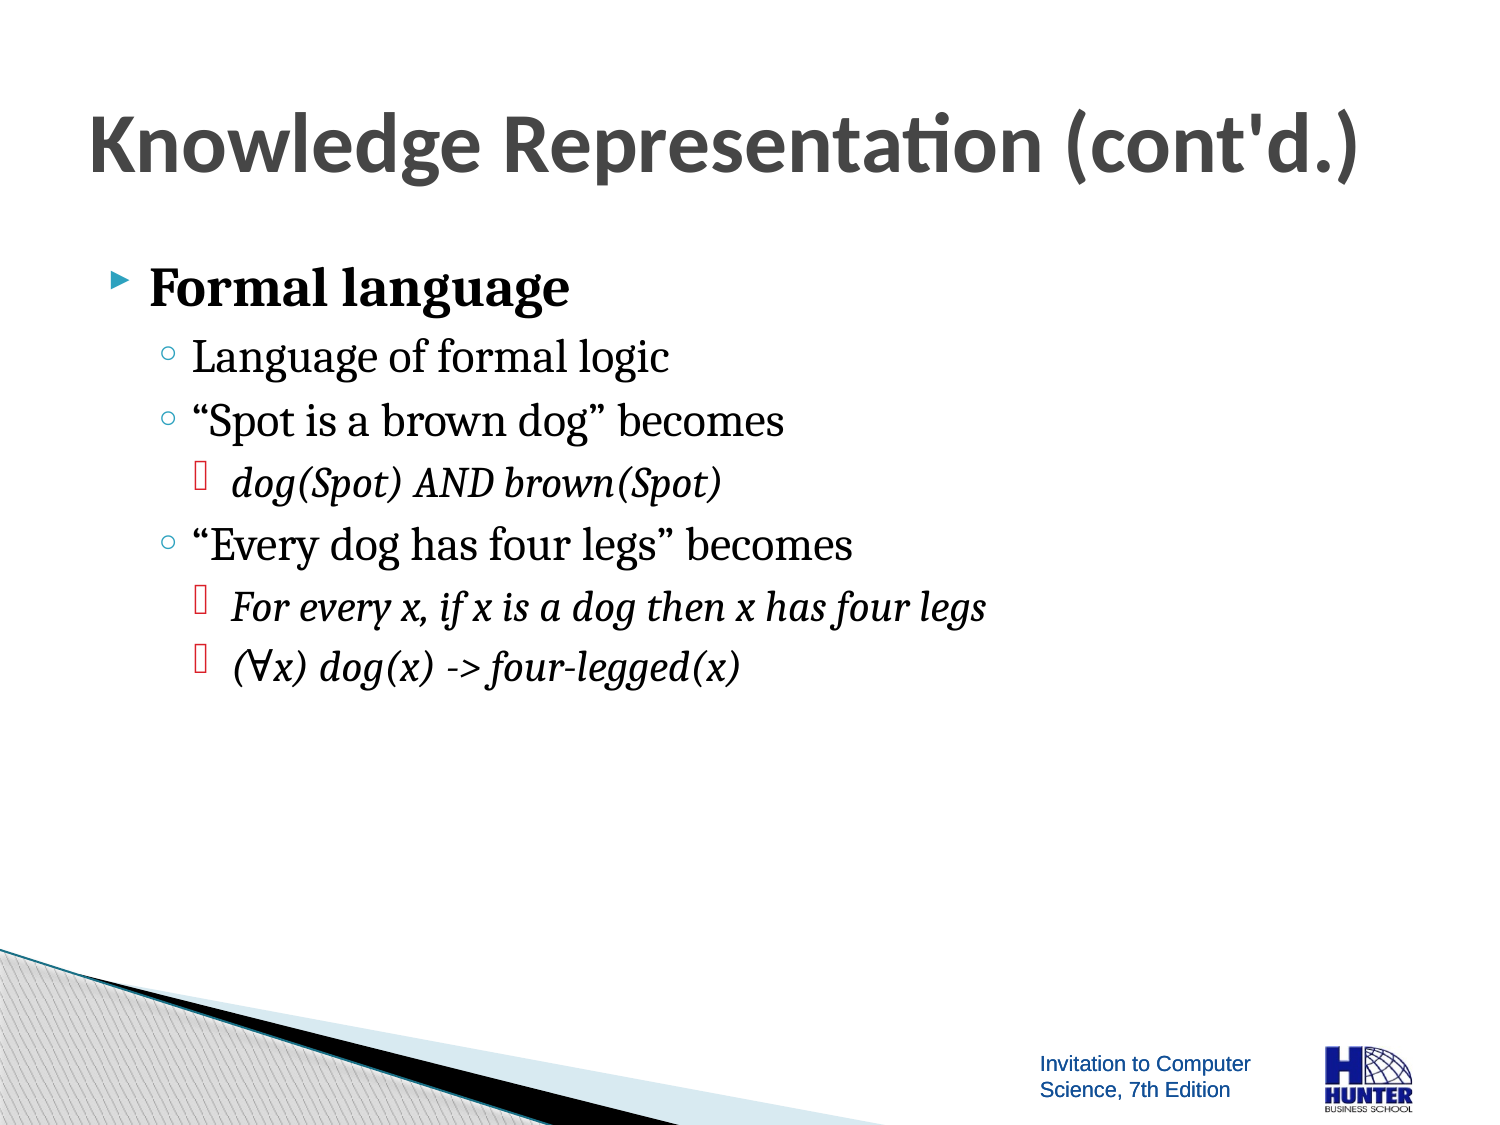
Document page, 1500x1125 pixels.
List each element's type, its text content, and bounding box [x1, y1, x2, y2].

list Formal language Language of formal logic “Spot is a brown dog” becomes dog(Spot) AND brown(Spot) “Every dog has four legs” becomes For every x, if x is a dog then x has four legs (∀x) dog(x) -> four-legged(x) [75, 243, 1425, 986]
title Knowledge Representation (cont'd.) [75, 45, 1425, 233]
picture [1325, 1046, 1413, 1113]
